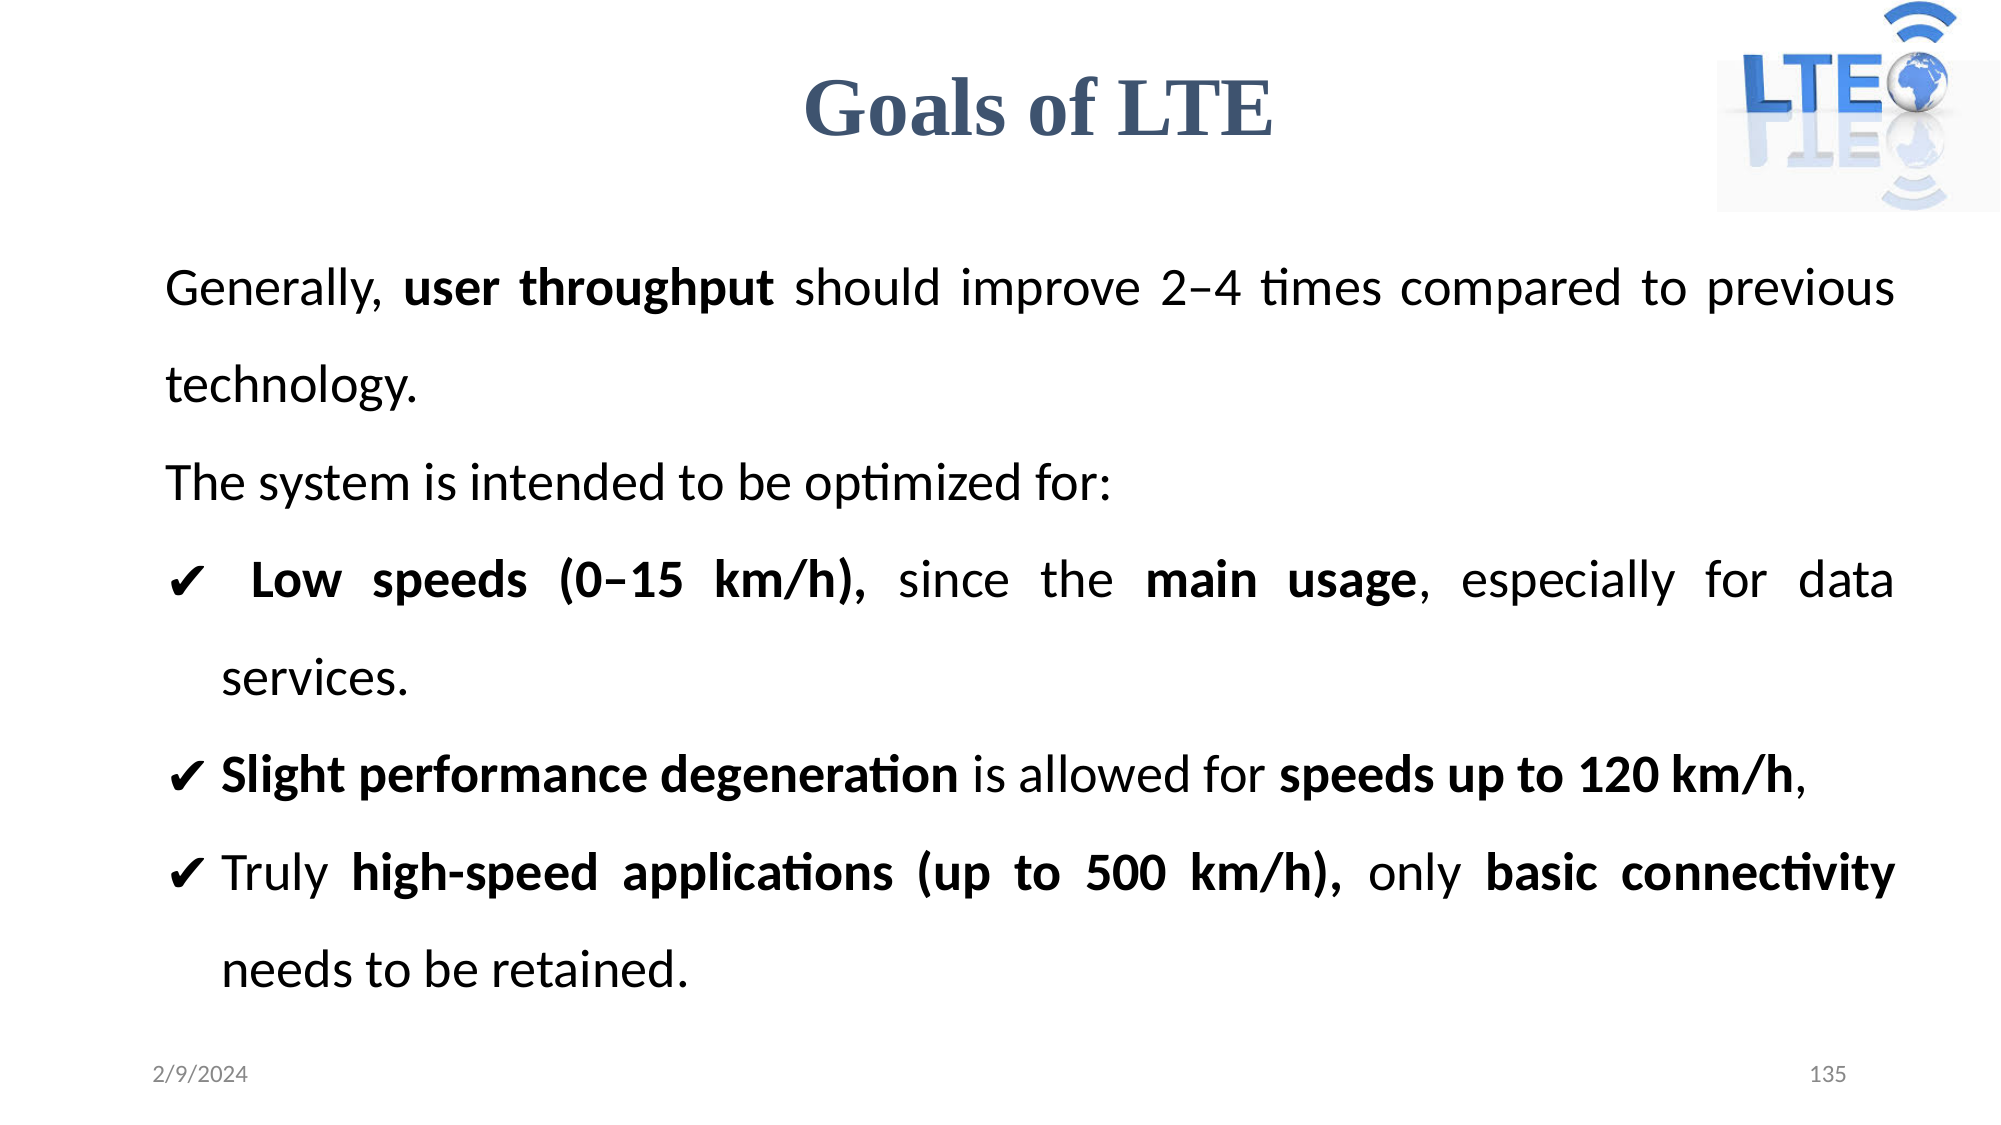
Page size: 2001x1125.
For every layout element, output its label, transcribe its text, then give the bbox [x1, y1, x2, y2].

picture [1717, 0, 2000, 212]
slide_number ‹#› [1412, 1042, 1863, 1103]
text_box Goals of LTE [424, 44, 1655, 233]
text_box Generally, user throughput should improve 2–4 times compared to previous technology. The system is intended to be optimized for: Low speeds (0–15 km/h), since the main usage, especially for data services. Slight performance degeneration is allowed for speeds up to 120 km/h, Truly high-speed applications (up to 500 km/h), only basic connectivity needs to be retained. [150, 211, 1912, 1006]
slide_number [137, 1042, 588, 1103]
